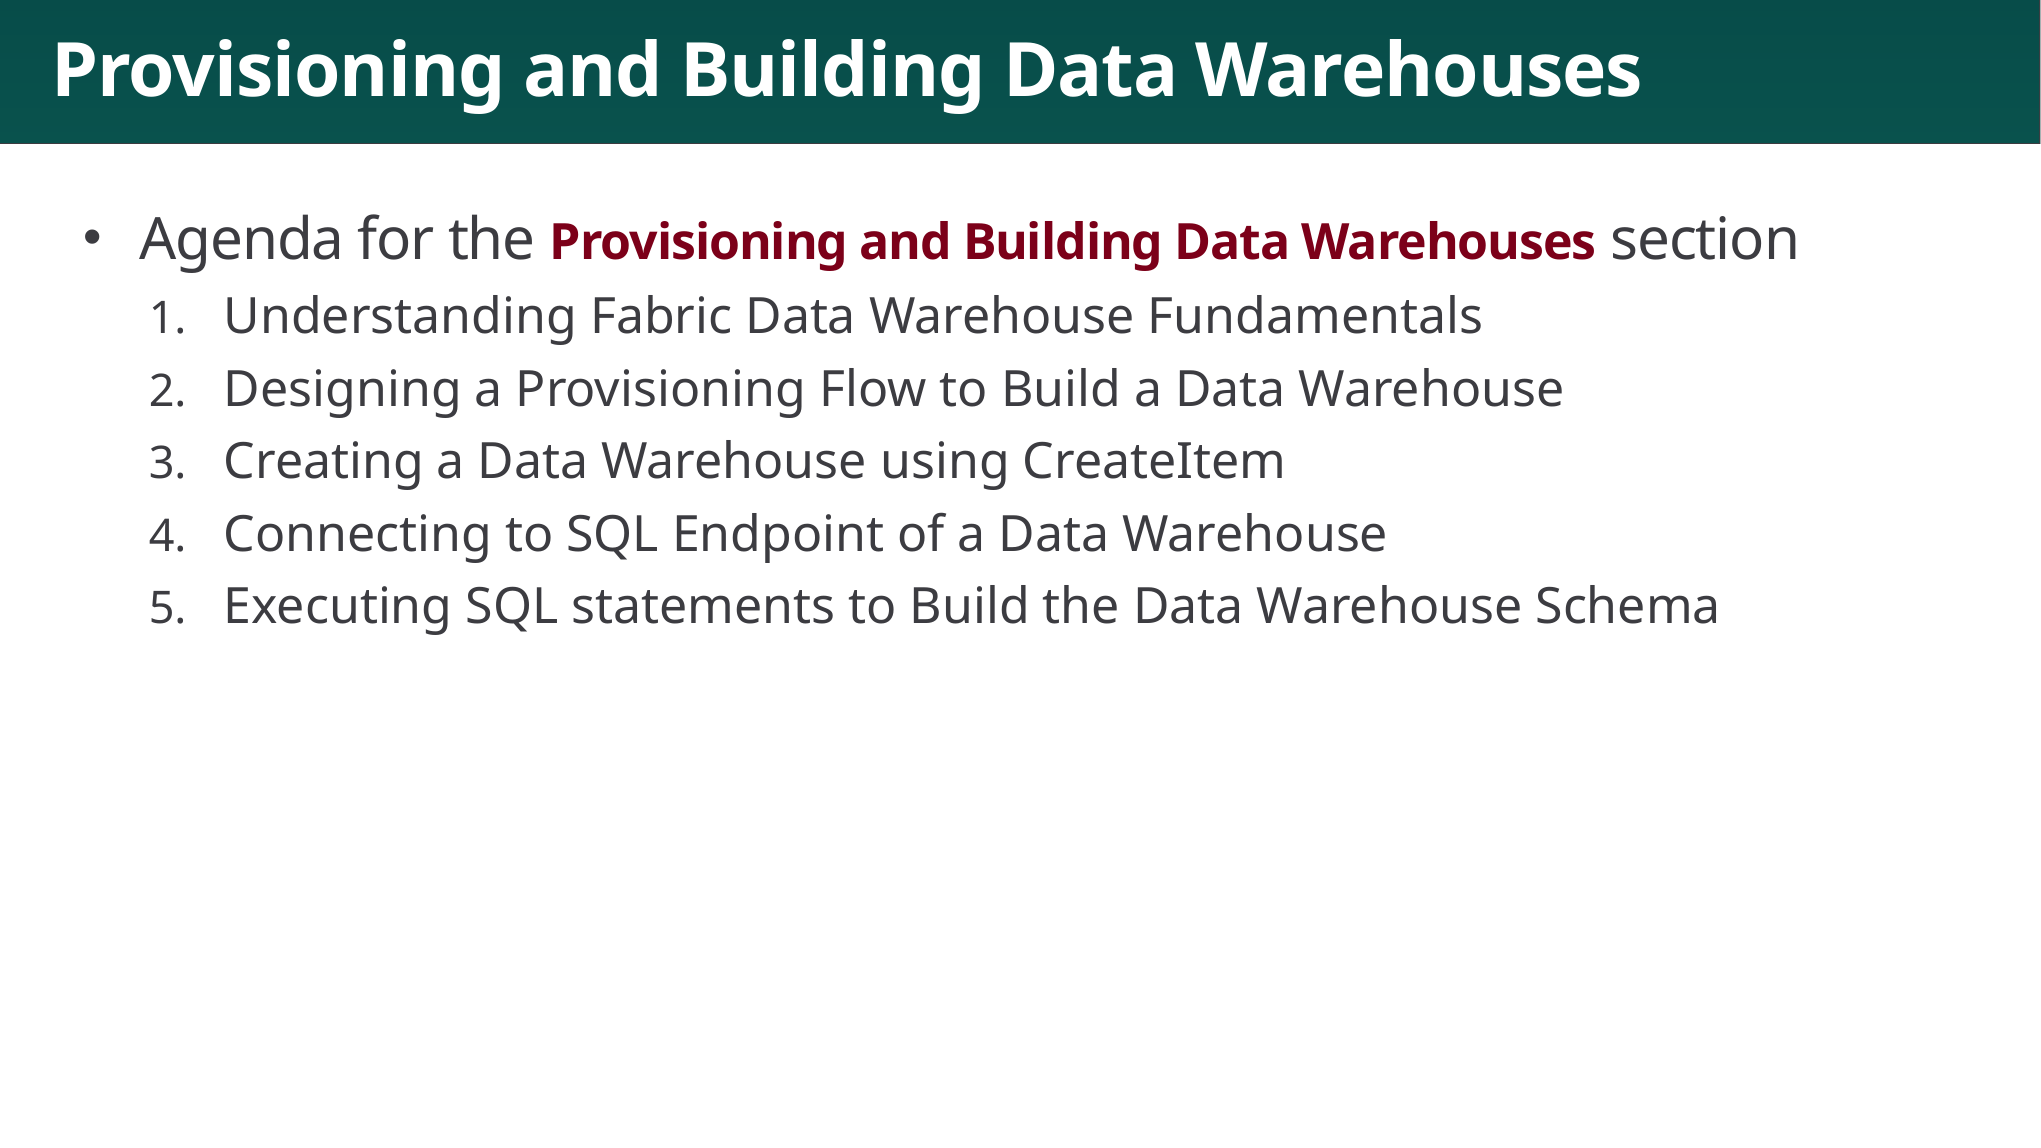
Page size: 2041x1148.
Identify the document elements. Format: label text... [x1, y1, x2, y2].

list Agenda for the Provisioning and Building Data Warehouses section Understanding Fabric Data Warehouse Fundamentals Designing a Provisioning Flow to Build a Data Warehouse Creating a Data Warehouse using CreateItem Connecting to SQL Endpoint of a Data Warehouse Executing SQL statements to Build the Data Warehouse Schema [83, 201, 1988, 639]
title Provisioning and Building Data Warehouses [51, 31, 1988, 113]
